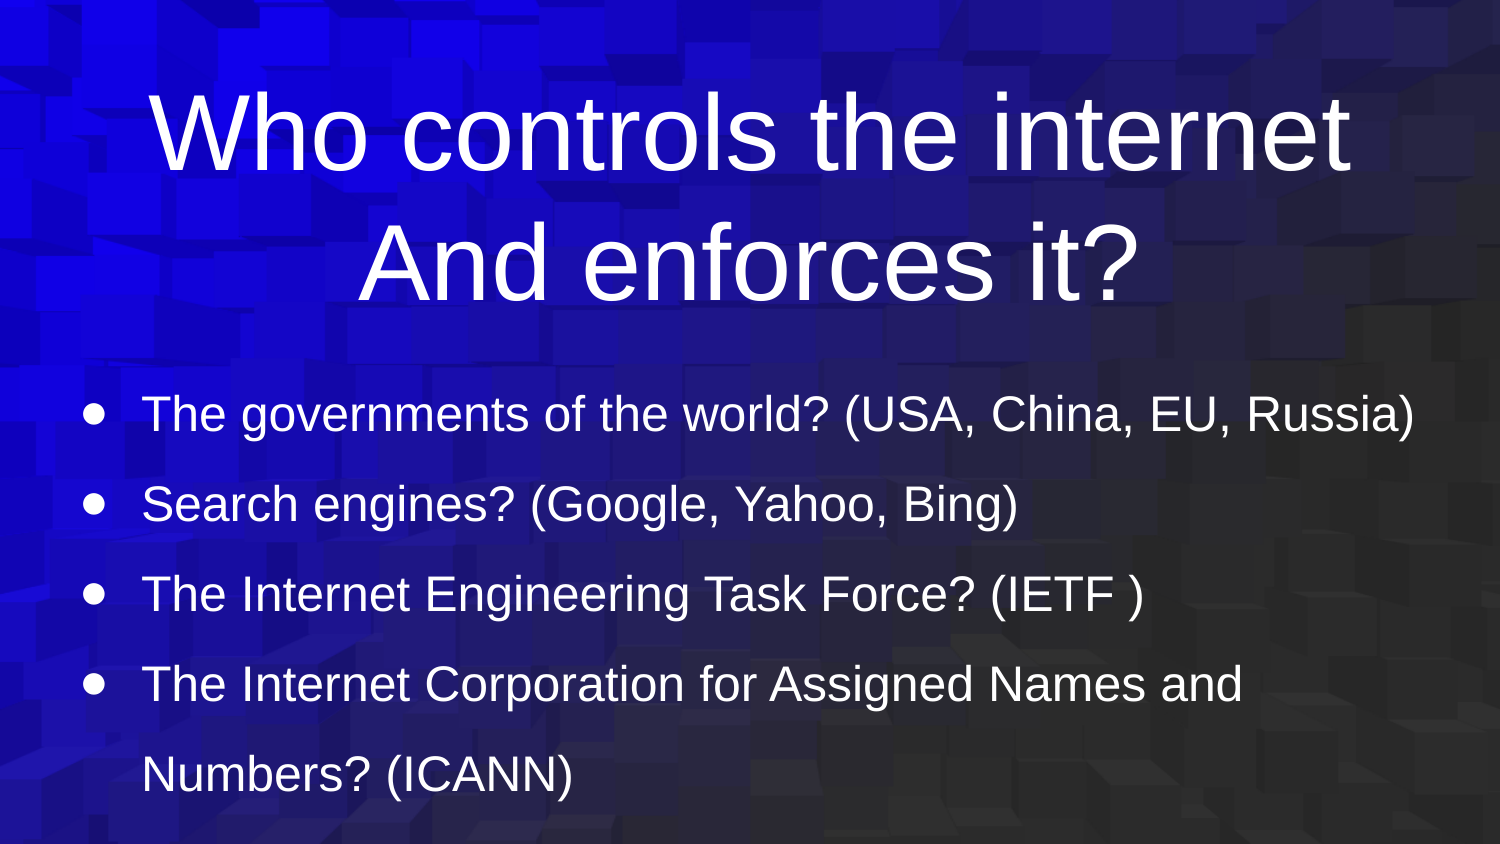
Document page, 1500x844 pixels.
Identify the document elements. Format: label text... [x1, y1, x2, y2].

subtitle The governments of the world? (USA, China, EU, Russia) Search engines? (Google, Yahoo, Bing) The Internet Engineering Task Force? (IETF ) The Internet Corporation for Assigned Names and Numbers? (ICANN) [51, 336, 1449, 604]
picture [0, 0, 1500, 844]
title Who controls the internet And enforces it? [51, 0, 1449, 336]
